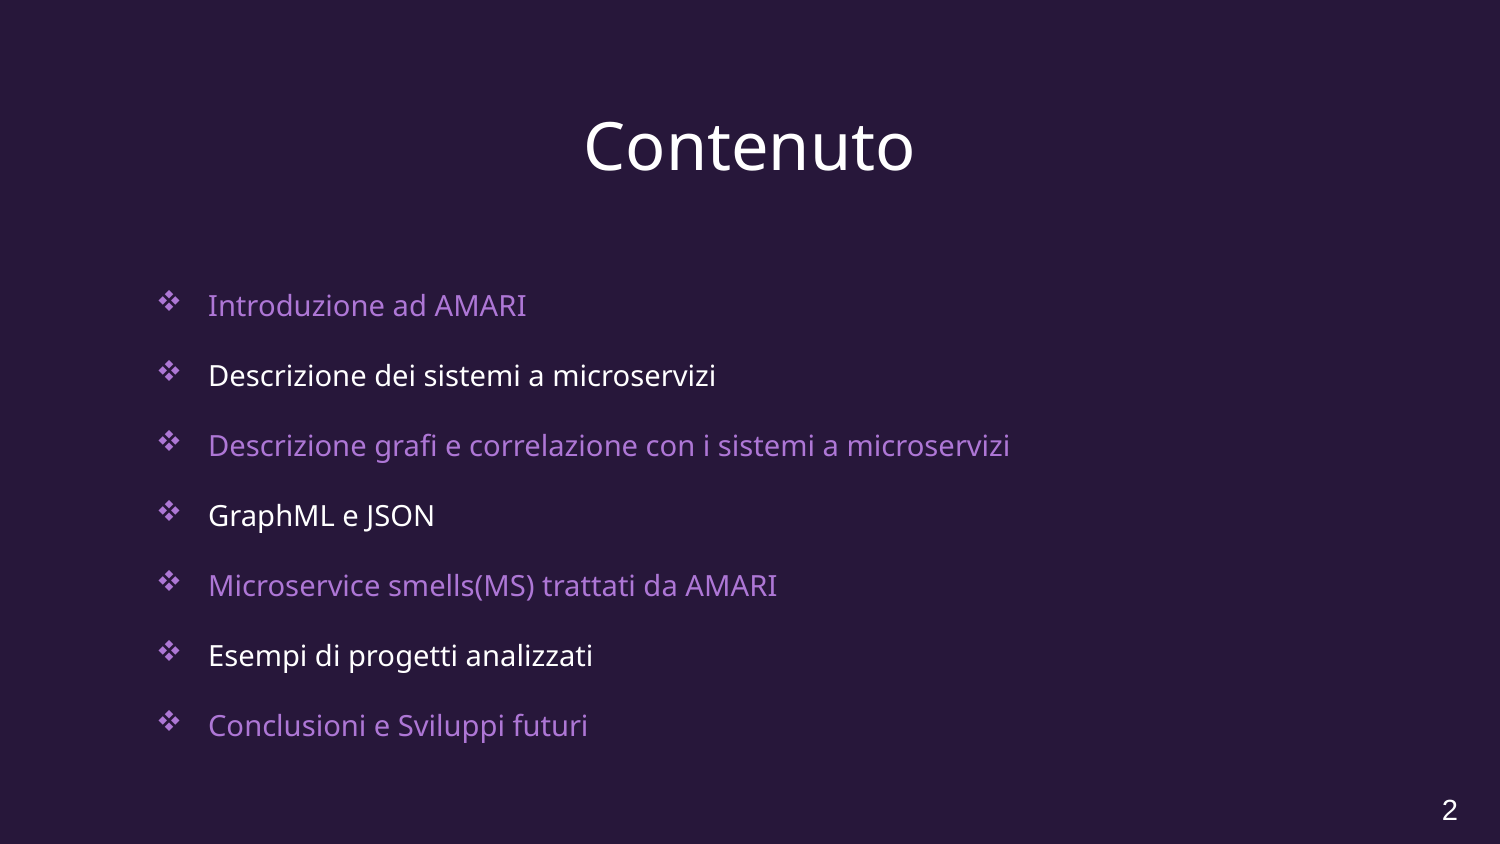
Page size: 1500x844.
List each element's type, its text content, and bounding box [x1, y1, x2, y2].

text_box 2 [1427, 784, 1482, 834]
list Introduzione ad AMARI Descrizione dei sistemi a microservizi Descrizione grafi e correlazione con i sistemi a microservizi GraphML e JSON Microservice smells(MS) trattati da AMARI Esempi di progetti analizzati Conclusioni e Sviluppi futuri [118, 272, 1382, 792]
title Contenuto [118, 88, 1382, 260]
